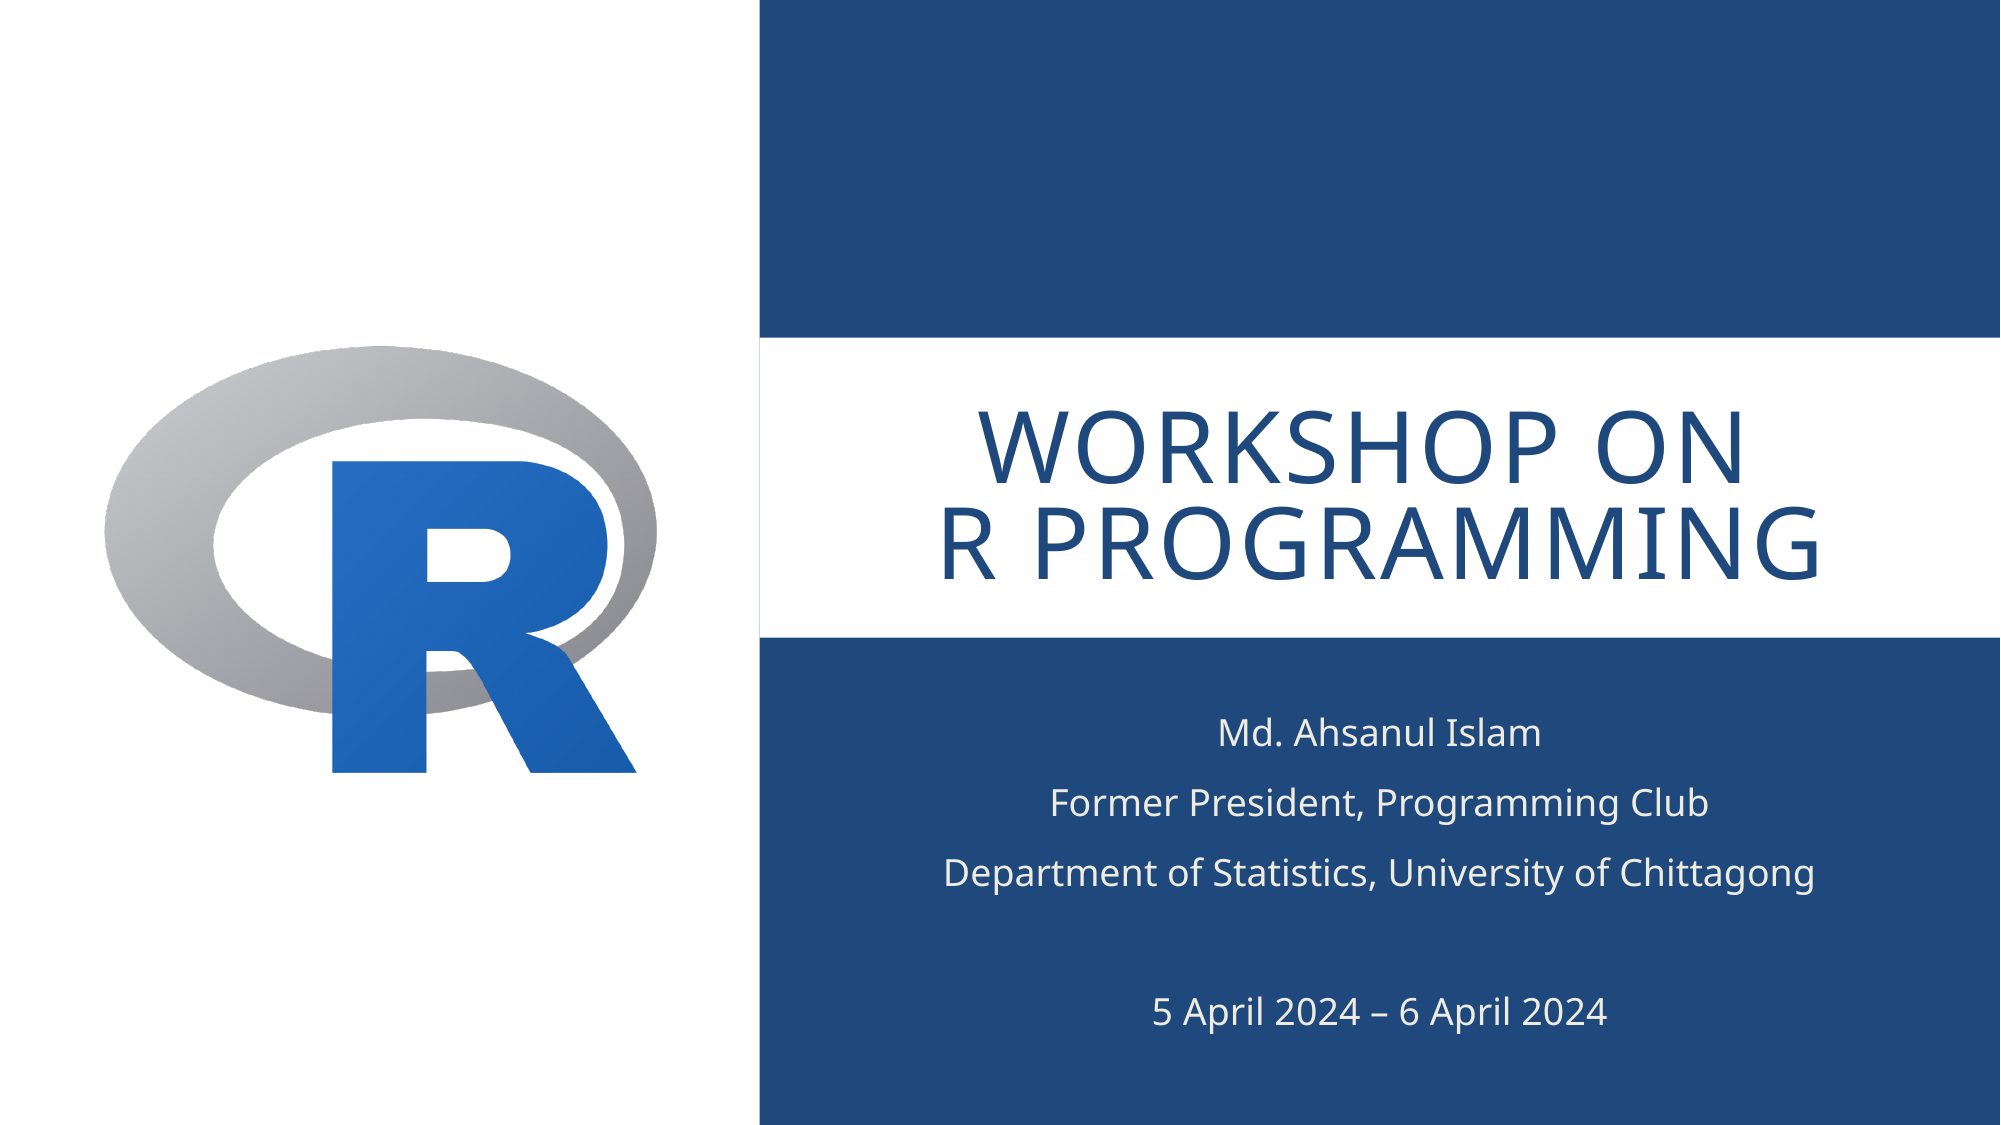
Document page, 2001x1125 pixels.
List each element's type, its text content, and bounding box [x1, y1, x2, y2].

text_box [759, 337, 2000, 639]
title Workshop on R Programming [814, 360, 1947, 646]
subtitle Md. Ahsanul Islam Former President, Programming Club Department of Statistics, University of Chittagong 5 April 2024 – 6 April 2024 [813, 706, 1947, 1049]
picture [103, 344, 658, 774]
text_box [0, 0, 759, 1125]
text_box [759, 639, 2000, 1125]
text_box [759, 0, 2000, 337]
